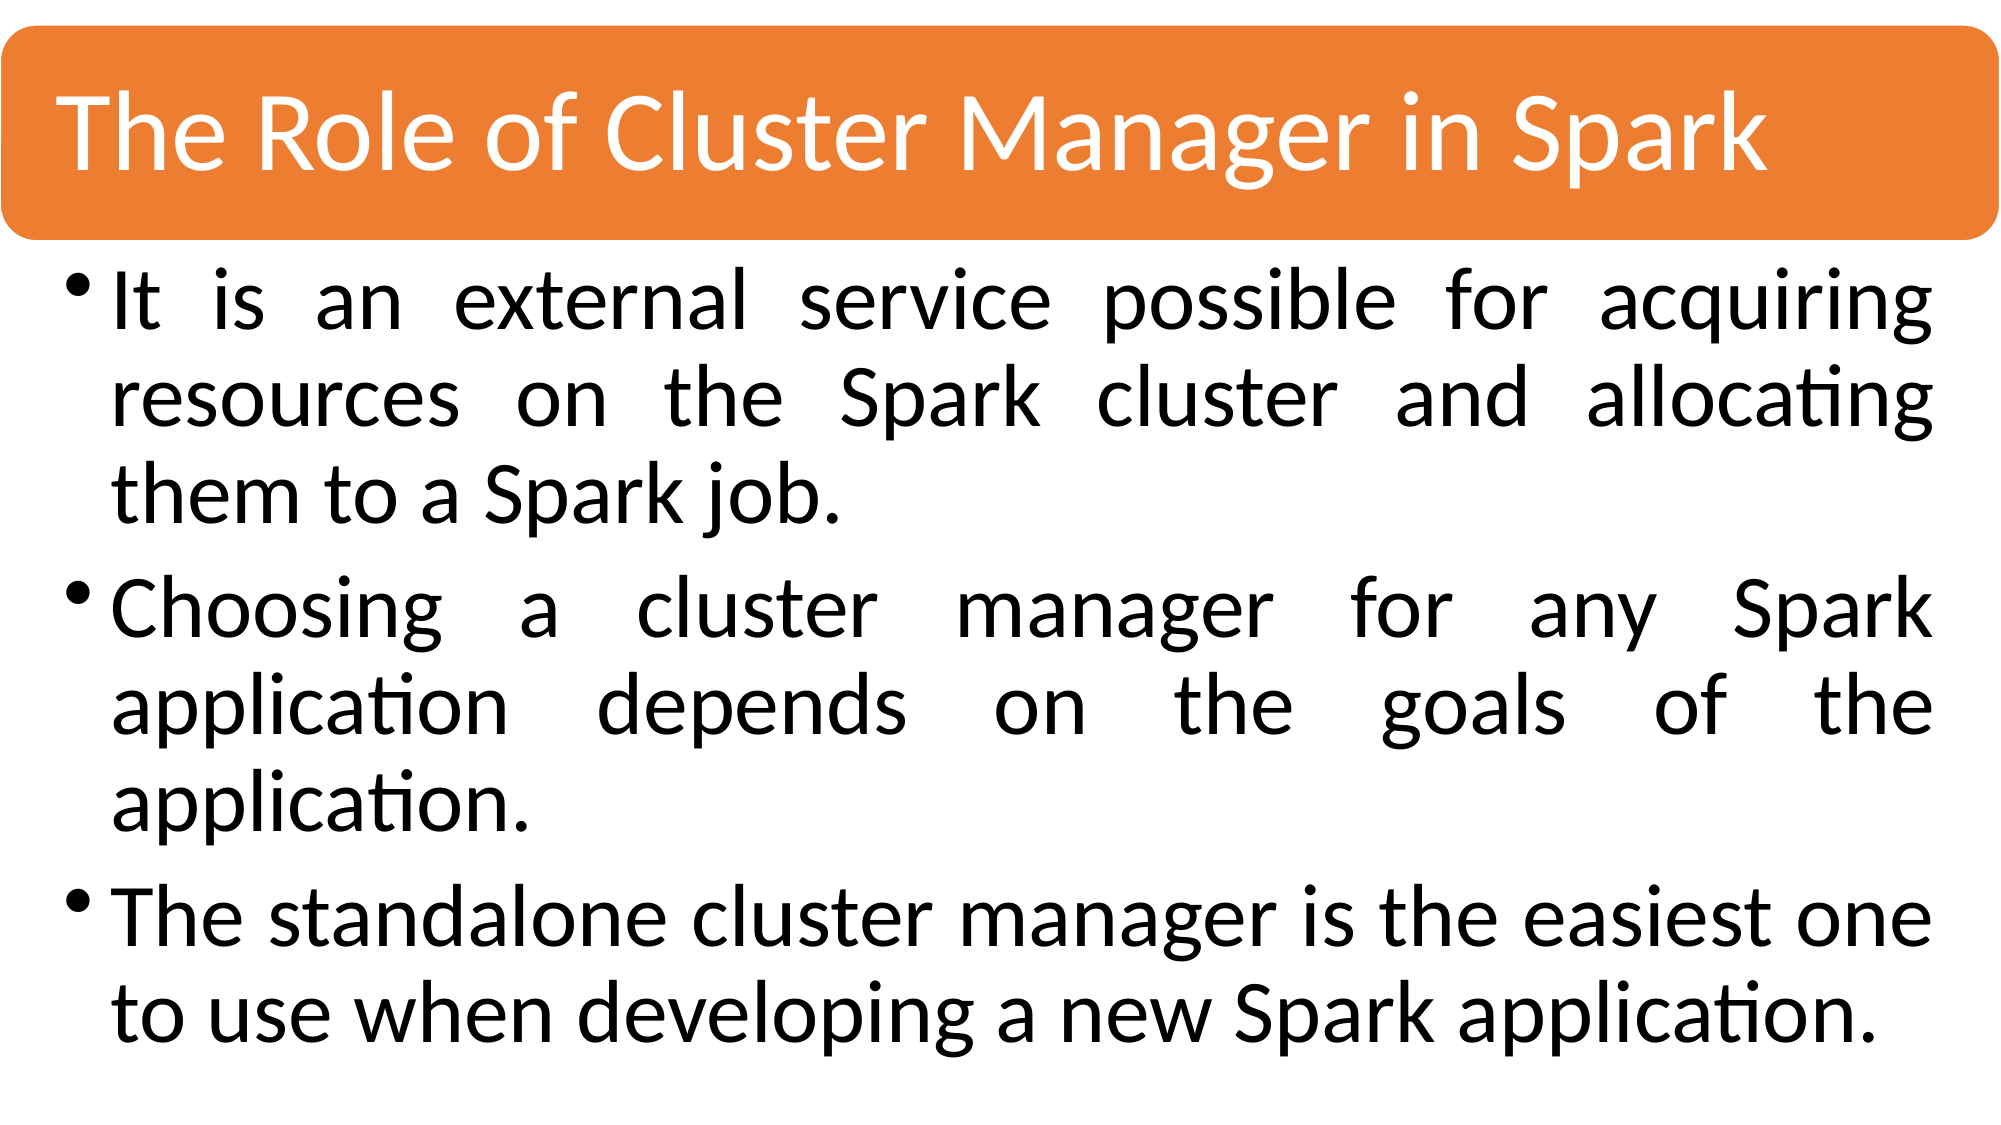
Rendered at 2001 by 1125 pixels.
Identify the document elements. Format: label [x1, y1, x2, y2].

text_box [0, 0, 2000, 1125]
